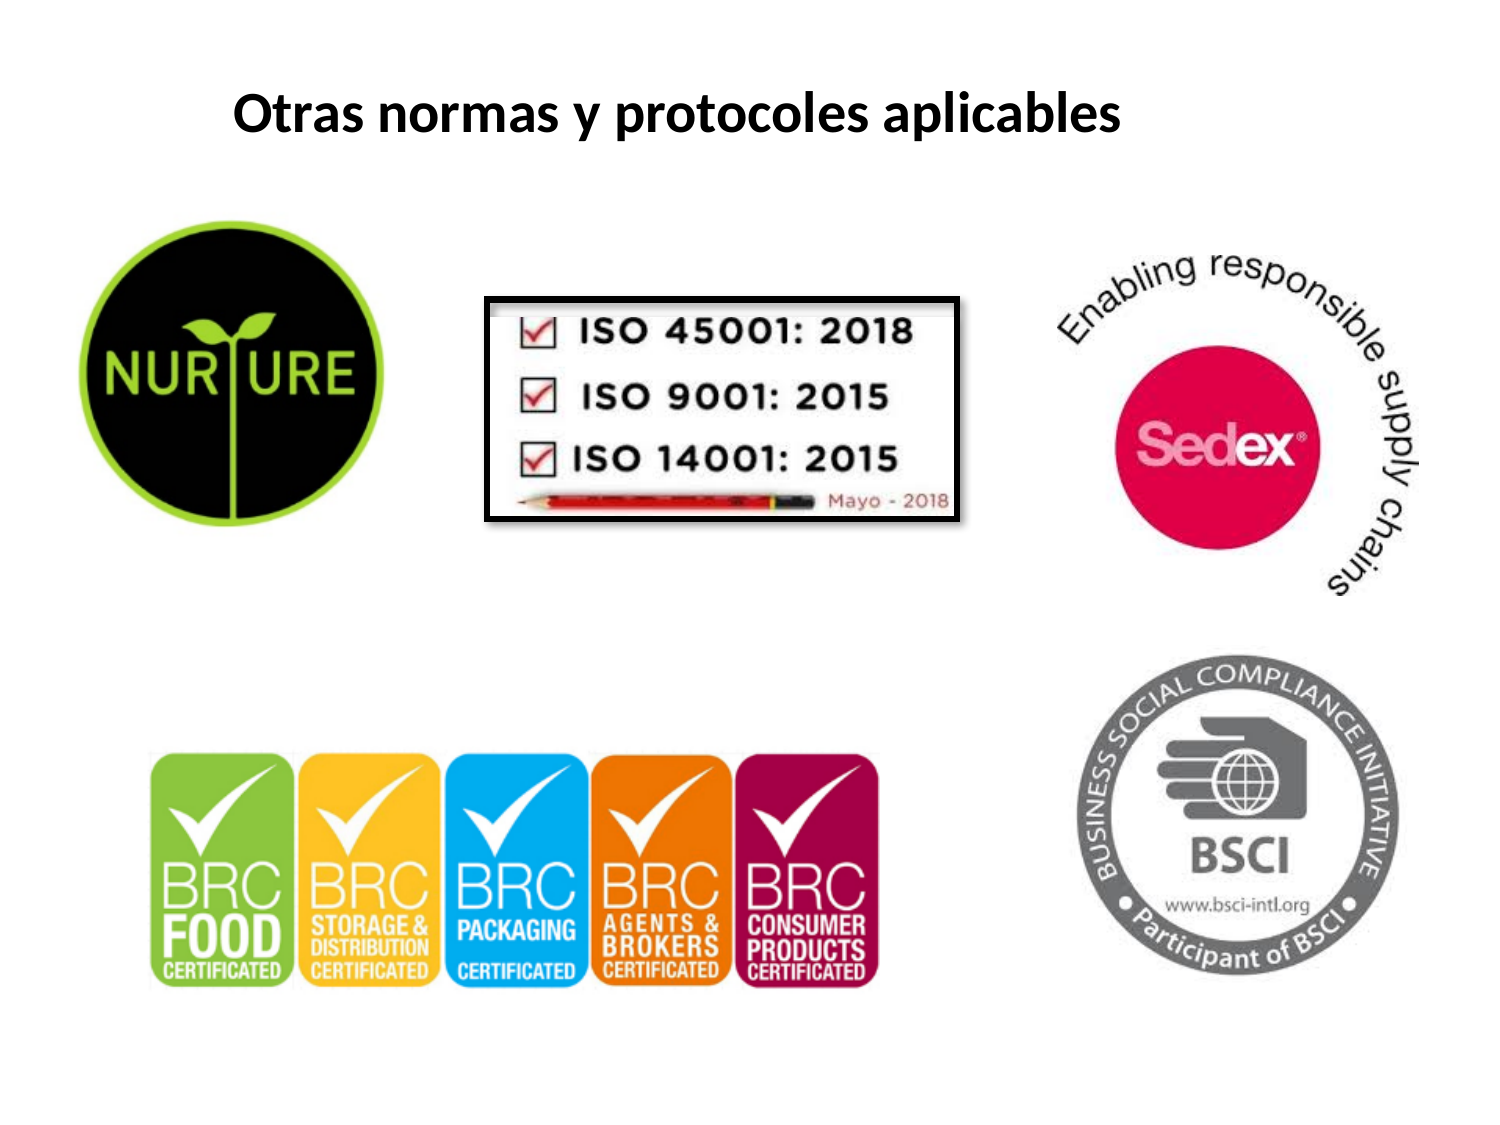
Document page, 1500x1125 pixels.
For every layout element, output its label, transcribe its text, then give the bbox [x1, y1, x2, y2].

picture [147, 741, 880, 1014]
picture [1057, 645, 1415, 989]
picture [1057, 255, 1419, 596]
text_box Otras normas y protocoles aplicables [218, 66, 1247, 152]
picture [490, 302, 955, 516]
picture [29, 197, 434, 553]
